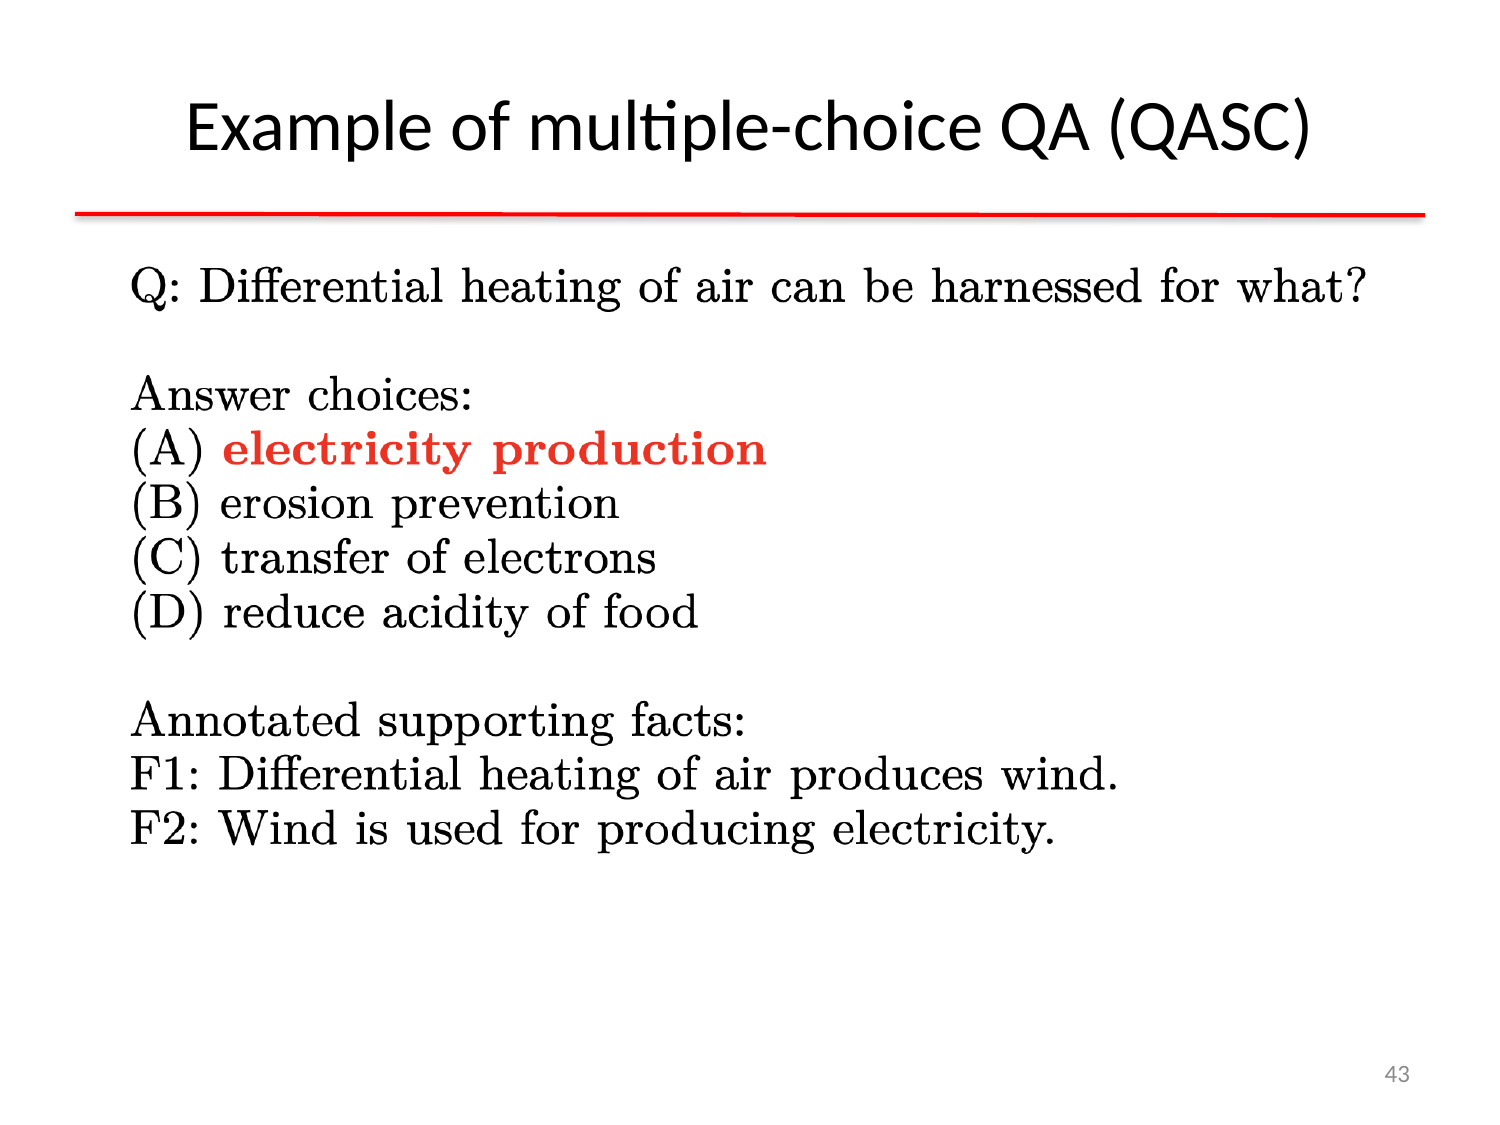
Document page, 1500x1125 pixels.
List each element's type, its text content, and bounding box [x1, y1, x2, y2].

picture [112, 249, 1388, 876]
title Example of multiple-choice QA (QASC) [75, 45, 1425, 198]
slide_number 43 [1074, 1042, 1425, 1103]
